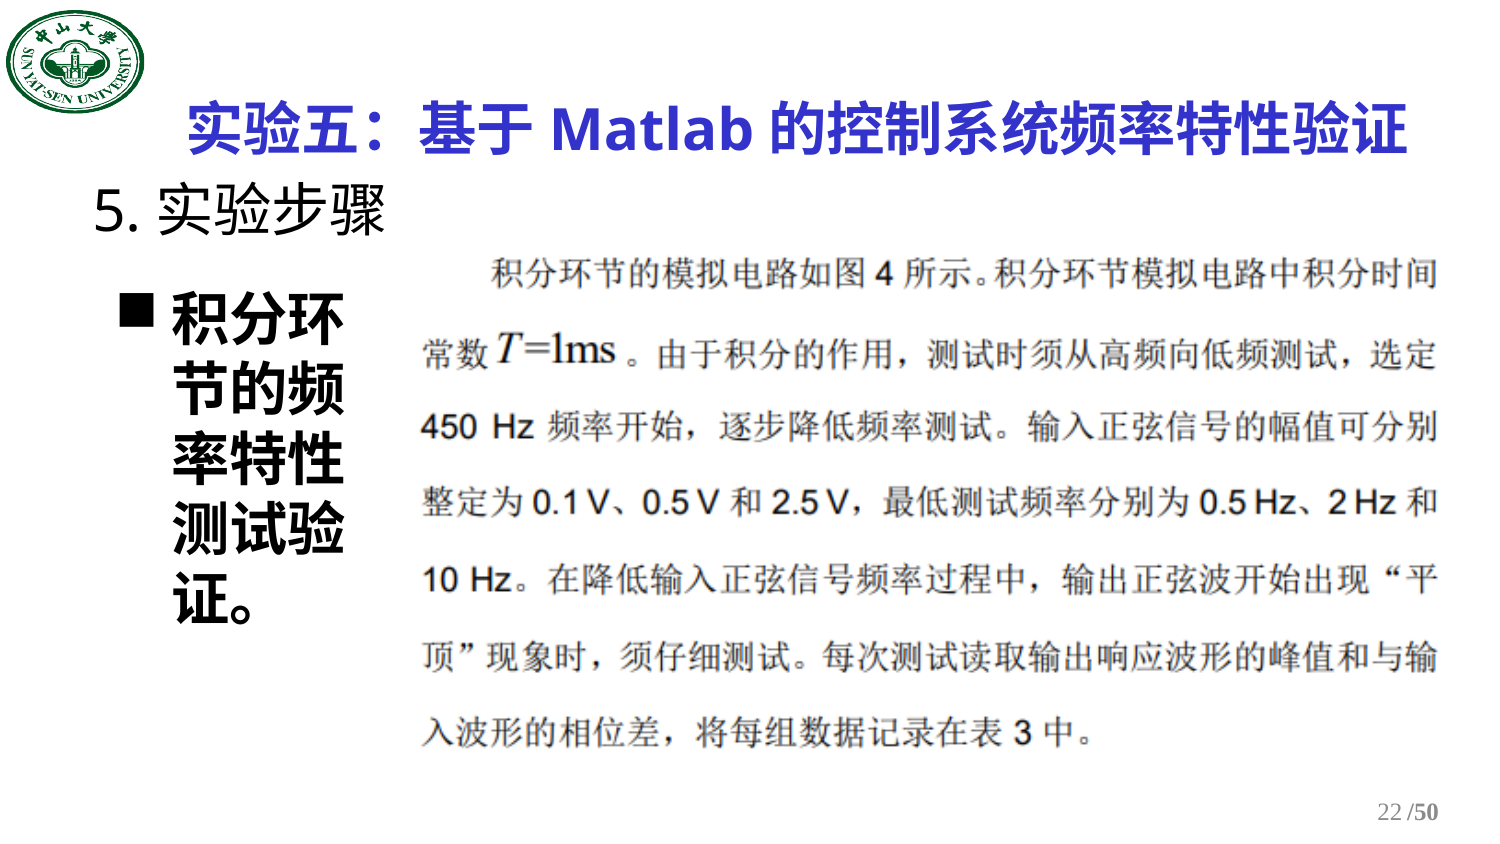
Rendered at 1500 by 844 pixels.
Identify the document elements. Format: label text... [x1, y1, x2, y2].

picture [0, 0, 172, 126]
slide_number 22 [1362, 788, 1447, 833]
text_box 积分环节的频率特性测试验证。 [100, 275, 402, 640]
picture [407, 236, 1458, 765]
text_box 实验五：基于Matlab的控制系统频率特性验证 [147, 56, 1447, 197]
title 5.实验步骤 [77, 138, 1034, 279]
